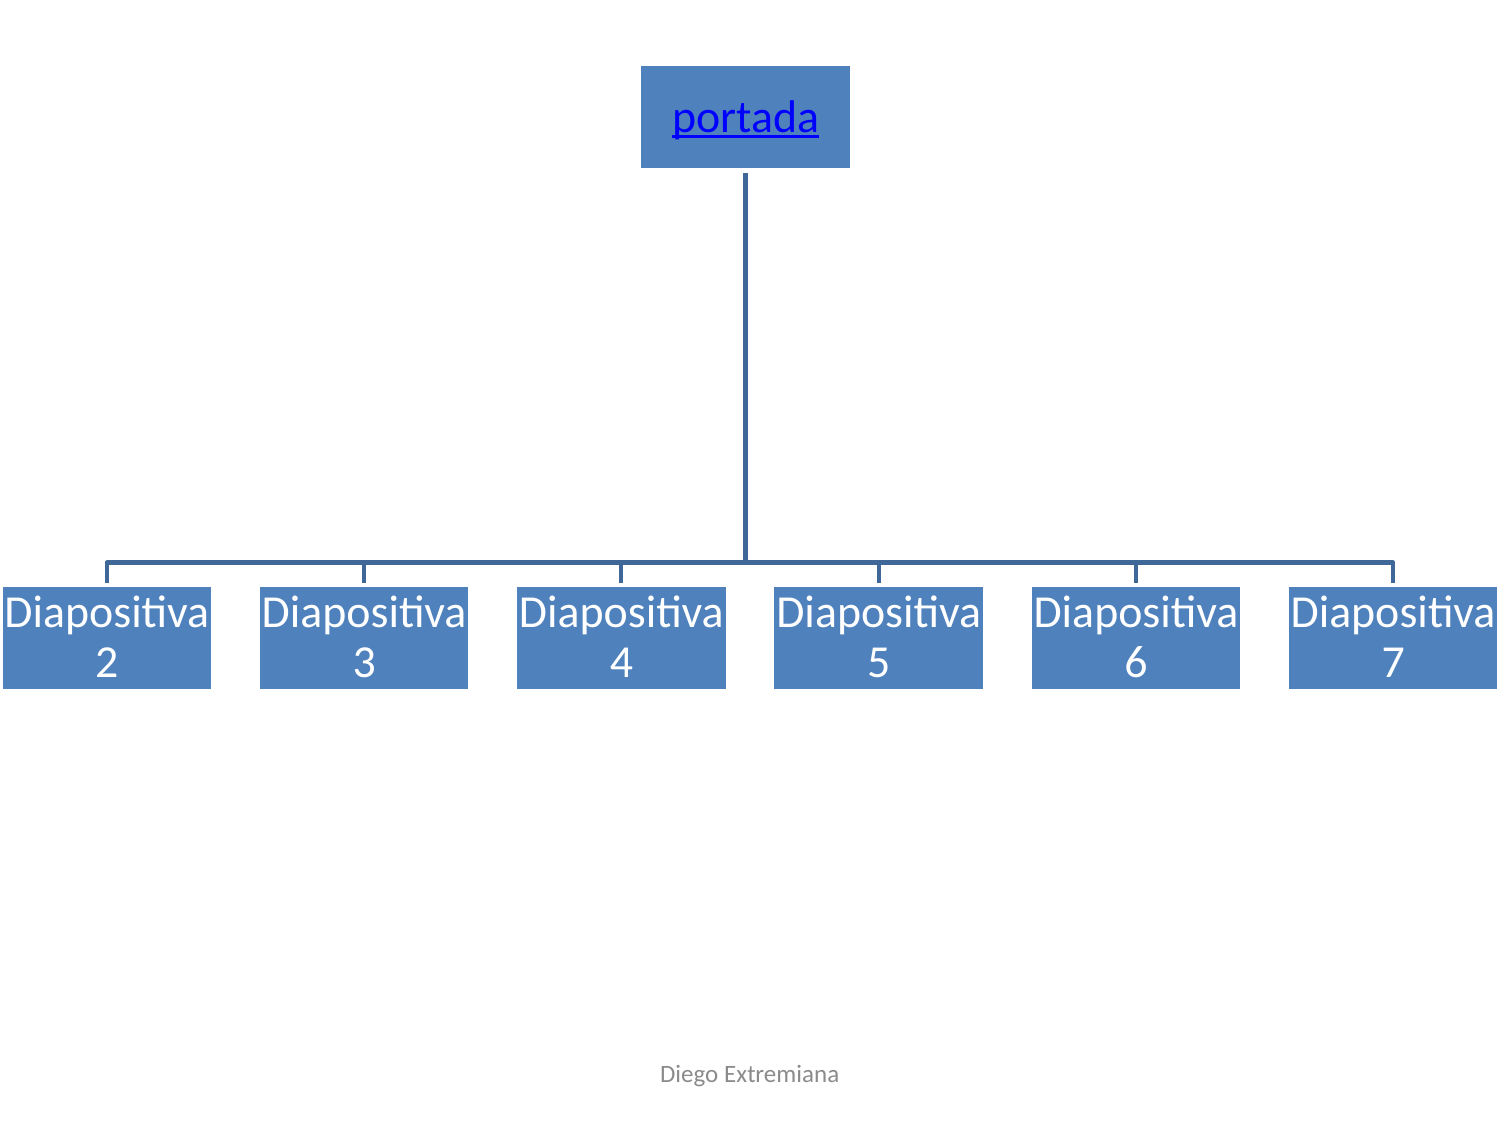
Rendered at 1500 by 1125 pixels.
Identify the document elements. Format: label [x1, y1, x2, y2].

list [0, 0, 1500, 1125]
